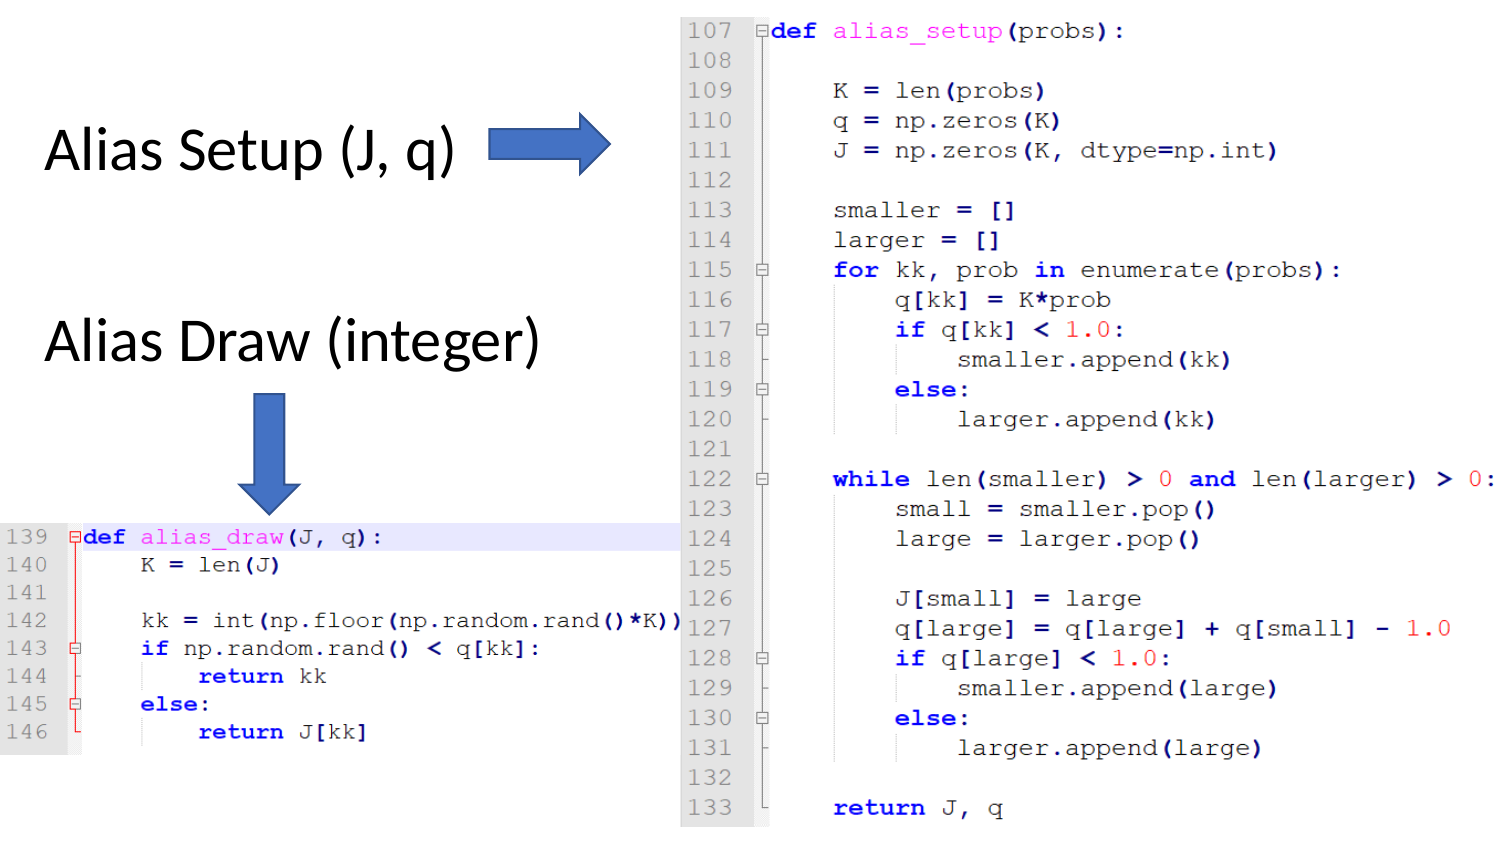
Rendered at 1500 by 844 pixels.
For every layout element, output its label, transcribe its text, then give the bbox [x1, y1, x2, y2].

title Alias Draw (integer) [29, 289, 631, 395]
text_box [239, 394, 300, 515]
text_box Alias Setup (J, q) [29, 100, 550, 192]
picture [0, 17, 1500, 827]
text_box [489, 114, 610, 174]
